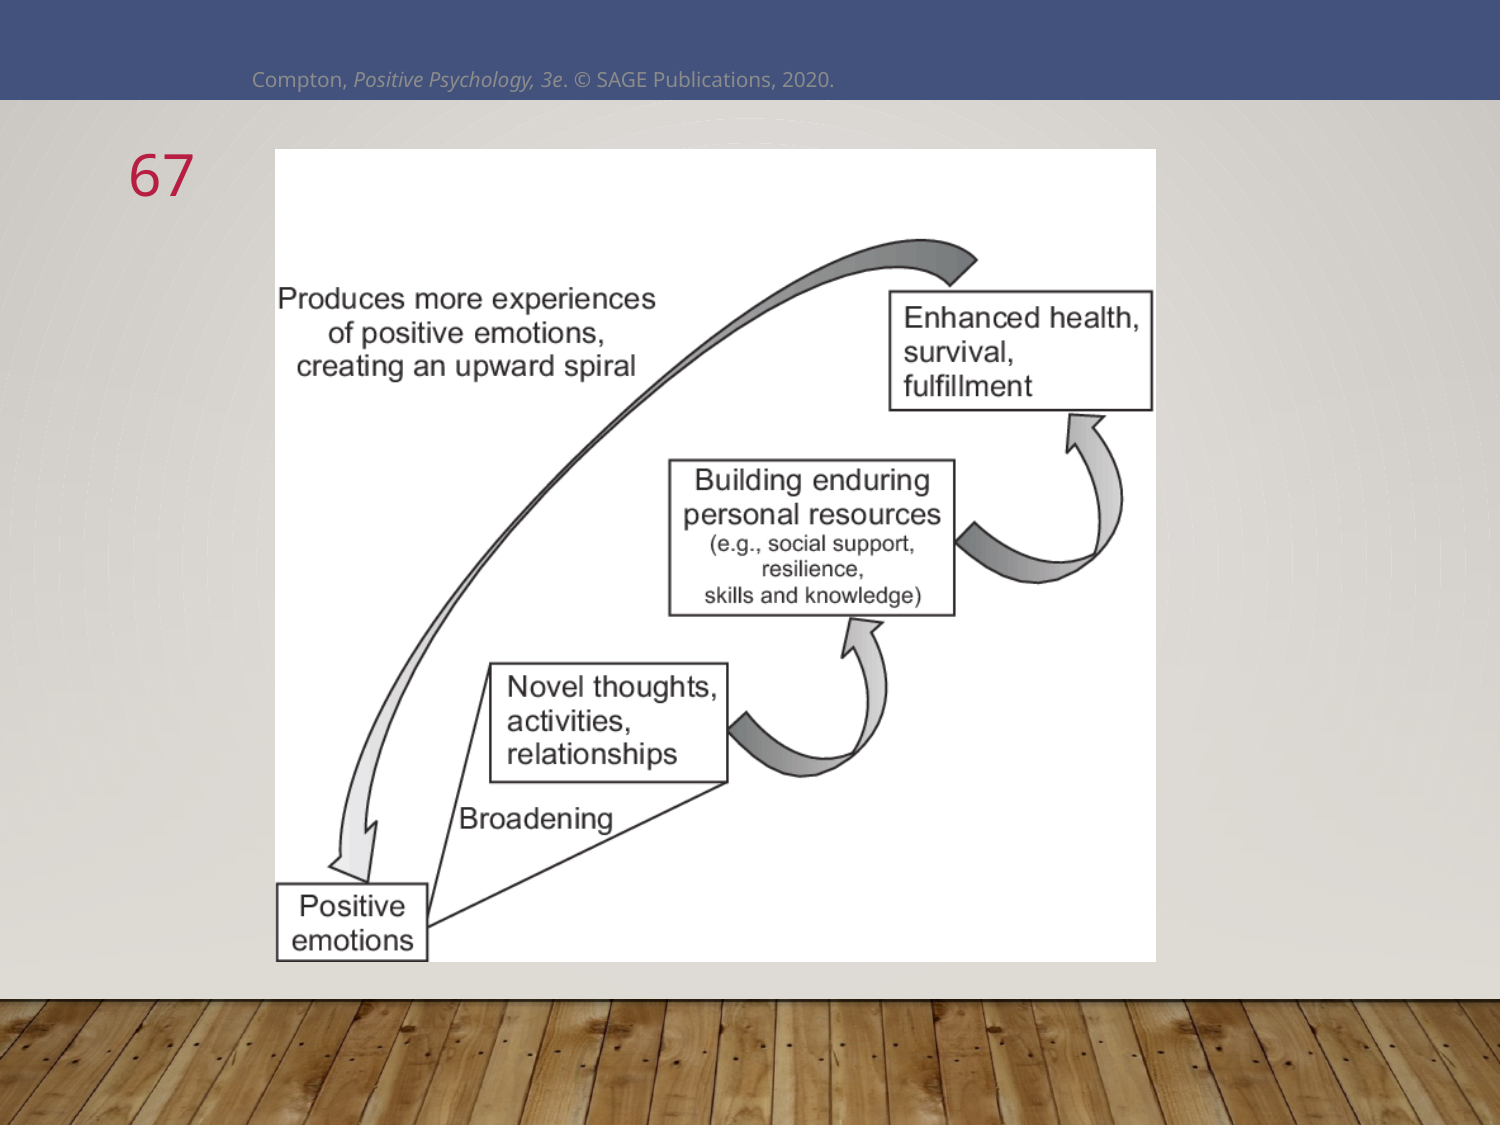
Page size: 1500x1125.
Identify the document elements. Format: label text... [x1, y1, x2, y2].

picture [274, 149, 1156, 963]
slide_number 67 [80, 131, 211, 214]
picture [0, 999, 1500, 1125]
footer Compton, Positive Psychology, 3e. © SAGE Publications, 2020. [236, 54, 899, 105]
